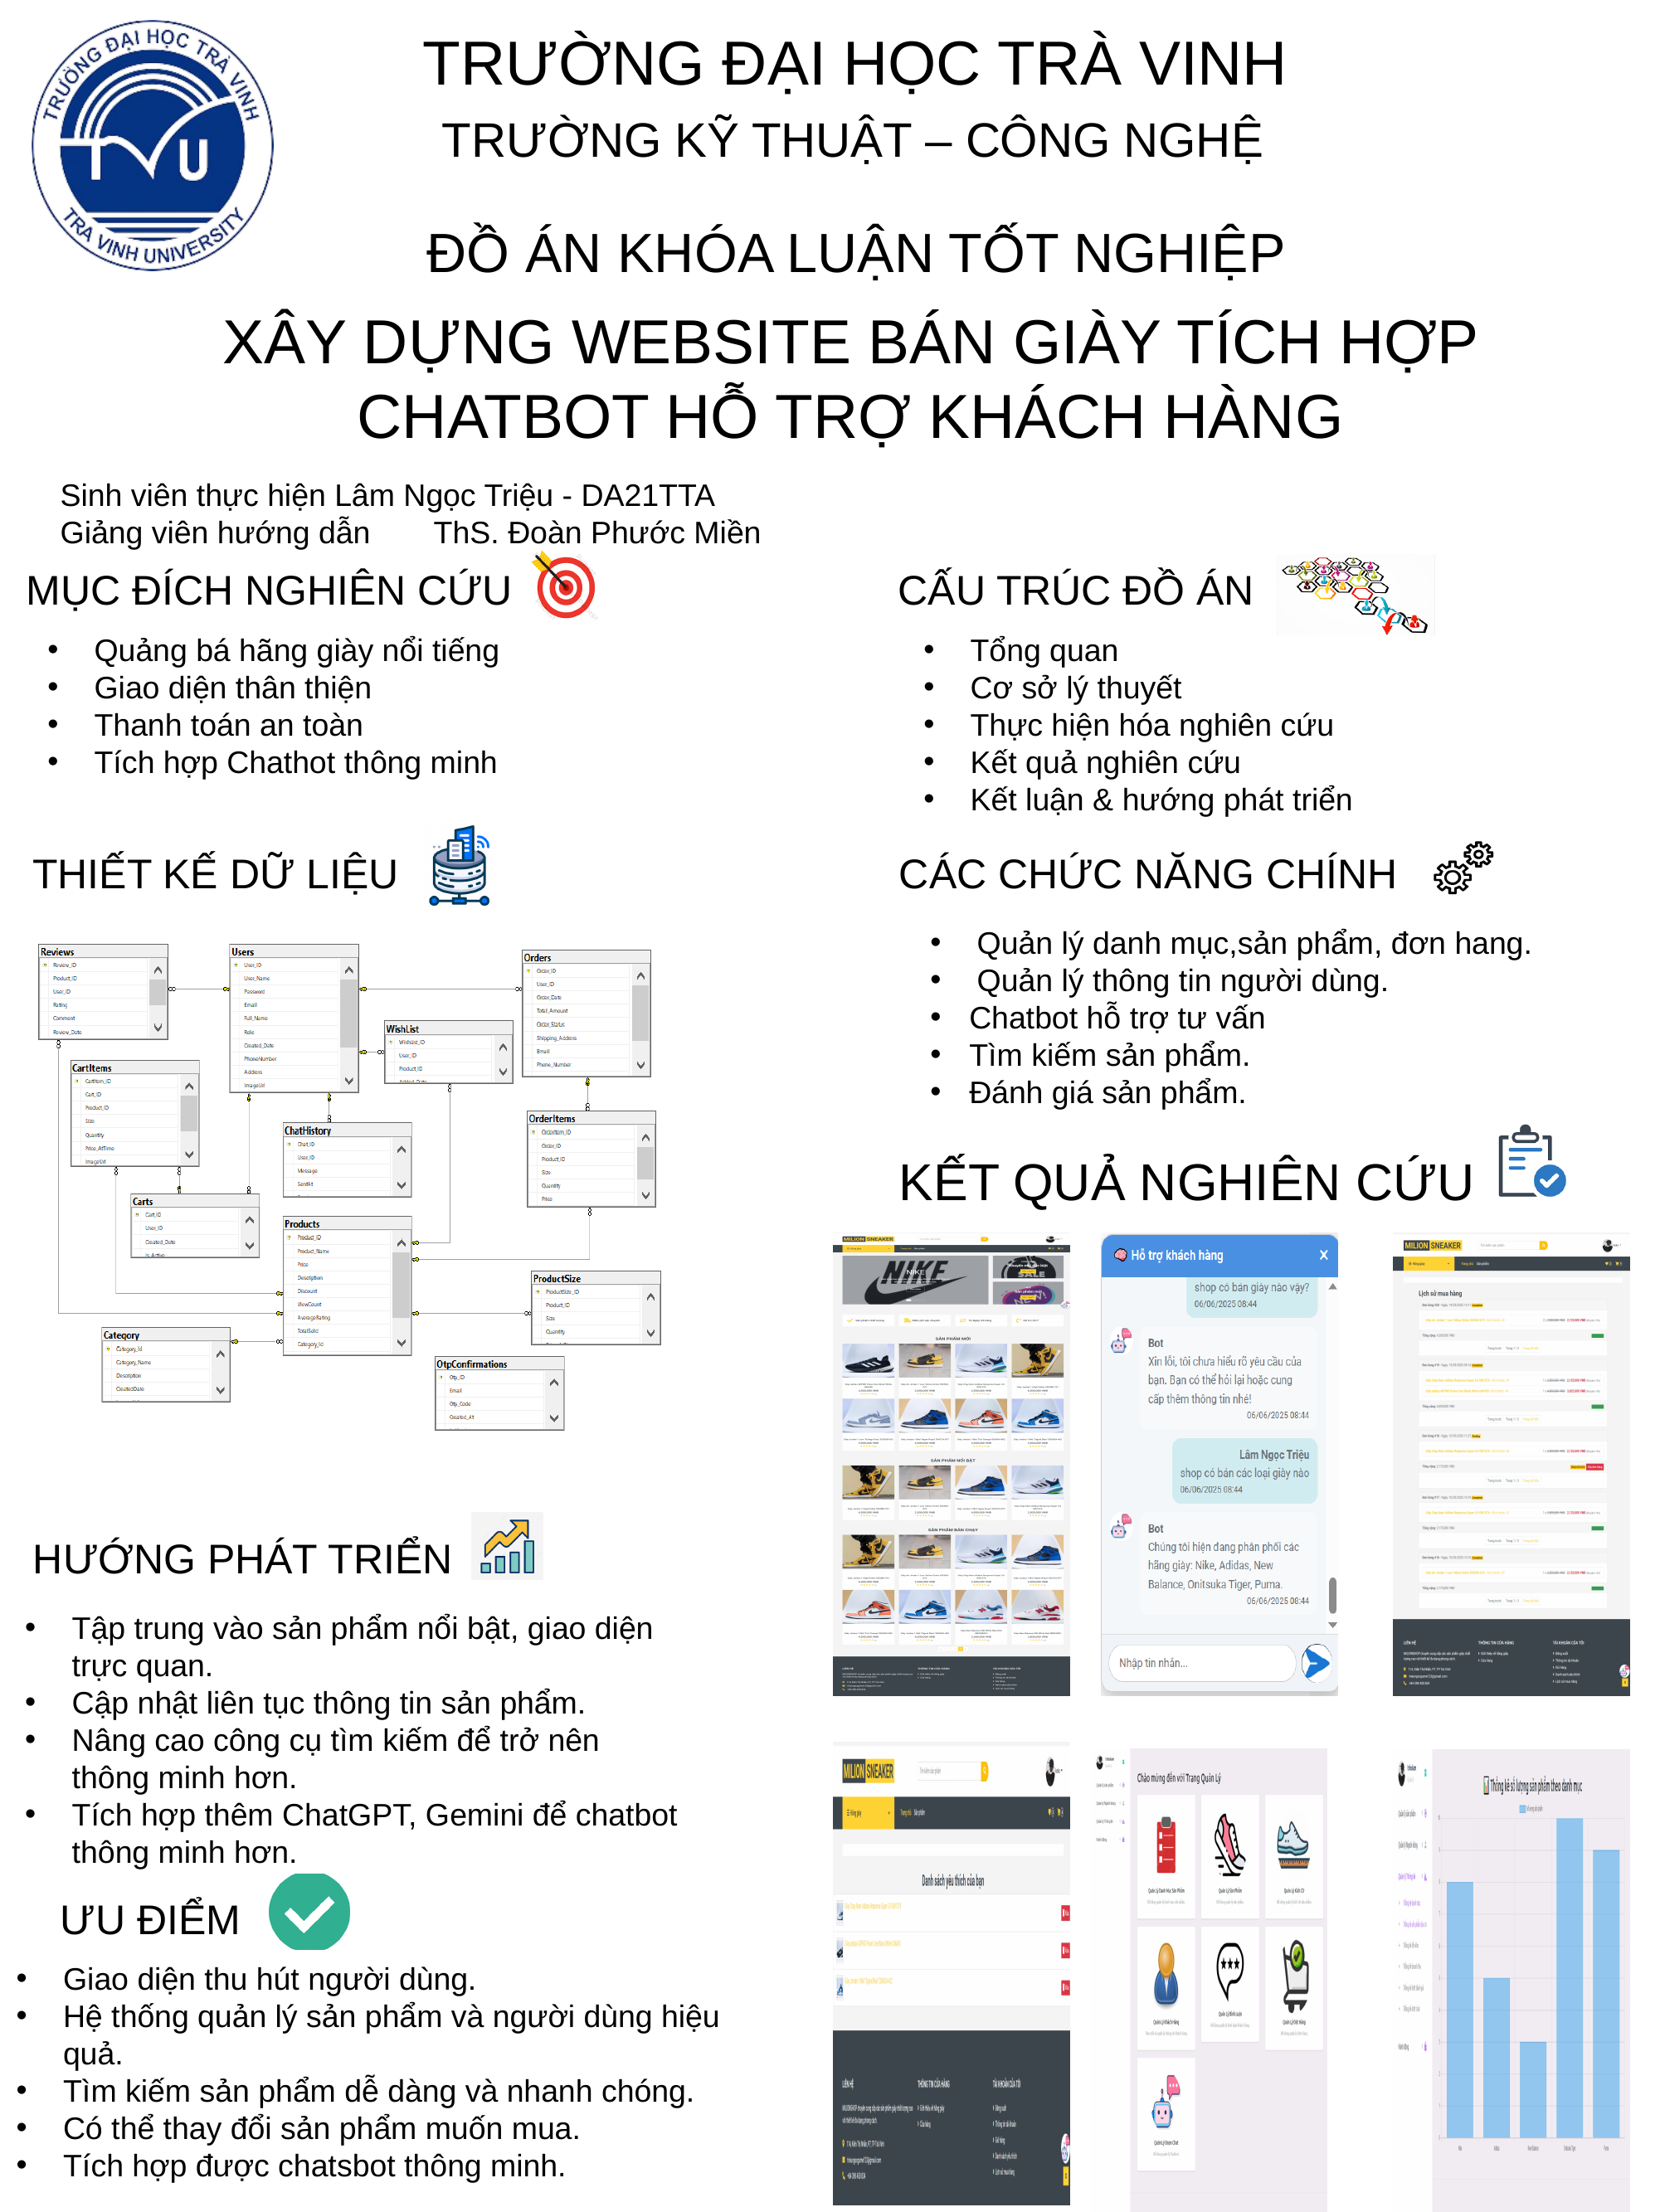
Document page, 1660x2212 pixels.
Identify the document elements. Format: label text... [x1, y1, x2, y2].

text_box Tập trung vào sản phẩm nổi bật, giao diện trực quan. Cập nhật liên tục thông tin sản phẩm. Nâng cao công cụ tìm kiếm để trở nên thông minh hơn. Tích hợp thêm ChatGPT, Gemini để chatbot thông minh hơn. [12, 1602, 695, 1876]
text_box HƯỚNG PHÁT TRIỂN [21, 1526, 465, 1588]
text_box Quản lý danh mục,sản phẩm, đơn hang. Quản lý thông tin người dùng. Chatbot hỗ trợ tư vấn Tìm kiếm sản phẩm. Đánh giá sản phẩm. [918, 917, 1546, 1142]
text_box ĐỒ ÁN KHÓA LUẬN TỐT NGHIỆP [415, 211, 1399, 290]
text_box CẤU TRÚC ĐỒ ÁN [886, 557, 1267, 620]
text_box KẾT QUẢ NGHIÊN CỨU [886, 1142, 1470, 1218]
picture [0, 0, 1659, 2212]
text_box Giao diện thu hút người dùng. Hệ thống quản lý sản phẩm và người dùng hiệu quả. Tìm kiếm sản phẩm dễ dàng và nhanh chóng. Có thể thay đổi sản phẩm muốn mua. Tích hợp được chatsbot thông minh. [3, 1952, 791, 2190]
text_box Tổng quan Cơ sở lý thuyết Thực hiện hóa nghiên cứu Kết quả nghiên cứu Kết luận & hướng phát triển [911, 624, 1365, 824]
text_box CÁC CHỨC NĂNG CHÍNH [887, 841, 1409, 904]
text_box XÂY DỰNG WEBSITE BÁN GIÀY TÍCH HỢP CHATBOT HỖ TRỢ KHÁCH HÀNG [126, 294, 1576, 457]
text_box Sinh viên thực hiện Lâm Ngọc Triệu - DA21TTA Giảng viên hướng dẫn ThS. Đoàn Phước Miền [47, 469, 901, 557]
text_box THIẾT KẾ DỮ LIỆU [20, 841, 412, 904]
text_box TRƯỜNG ĐẠI HỌC TRÀ VINH [410, 16, 1403, 104]
text_box TRƯỜNG KỸ THUẬT – CÔNG NGHỆ [430, 103, 1289, 174]
text_box MỤC ĐÍCH NGHIÊN CỨU [13, 557, 520, 620]
text_box ƯU ĐIỂM [48, 1886, 254, 1949]
text_box Quảng bá hãng giày nổi tiếng Giao diện thân thiện Thanh toán an toàn Tích hợp Chathot thông minh [35, 624, 513, 786]
